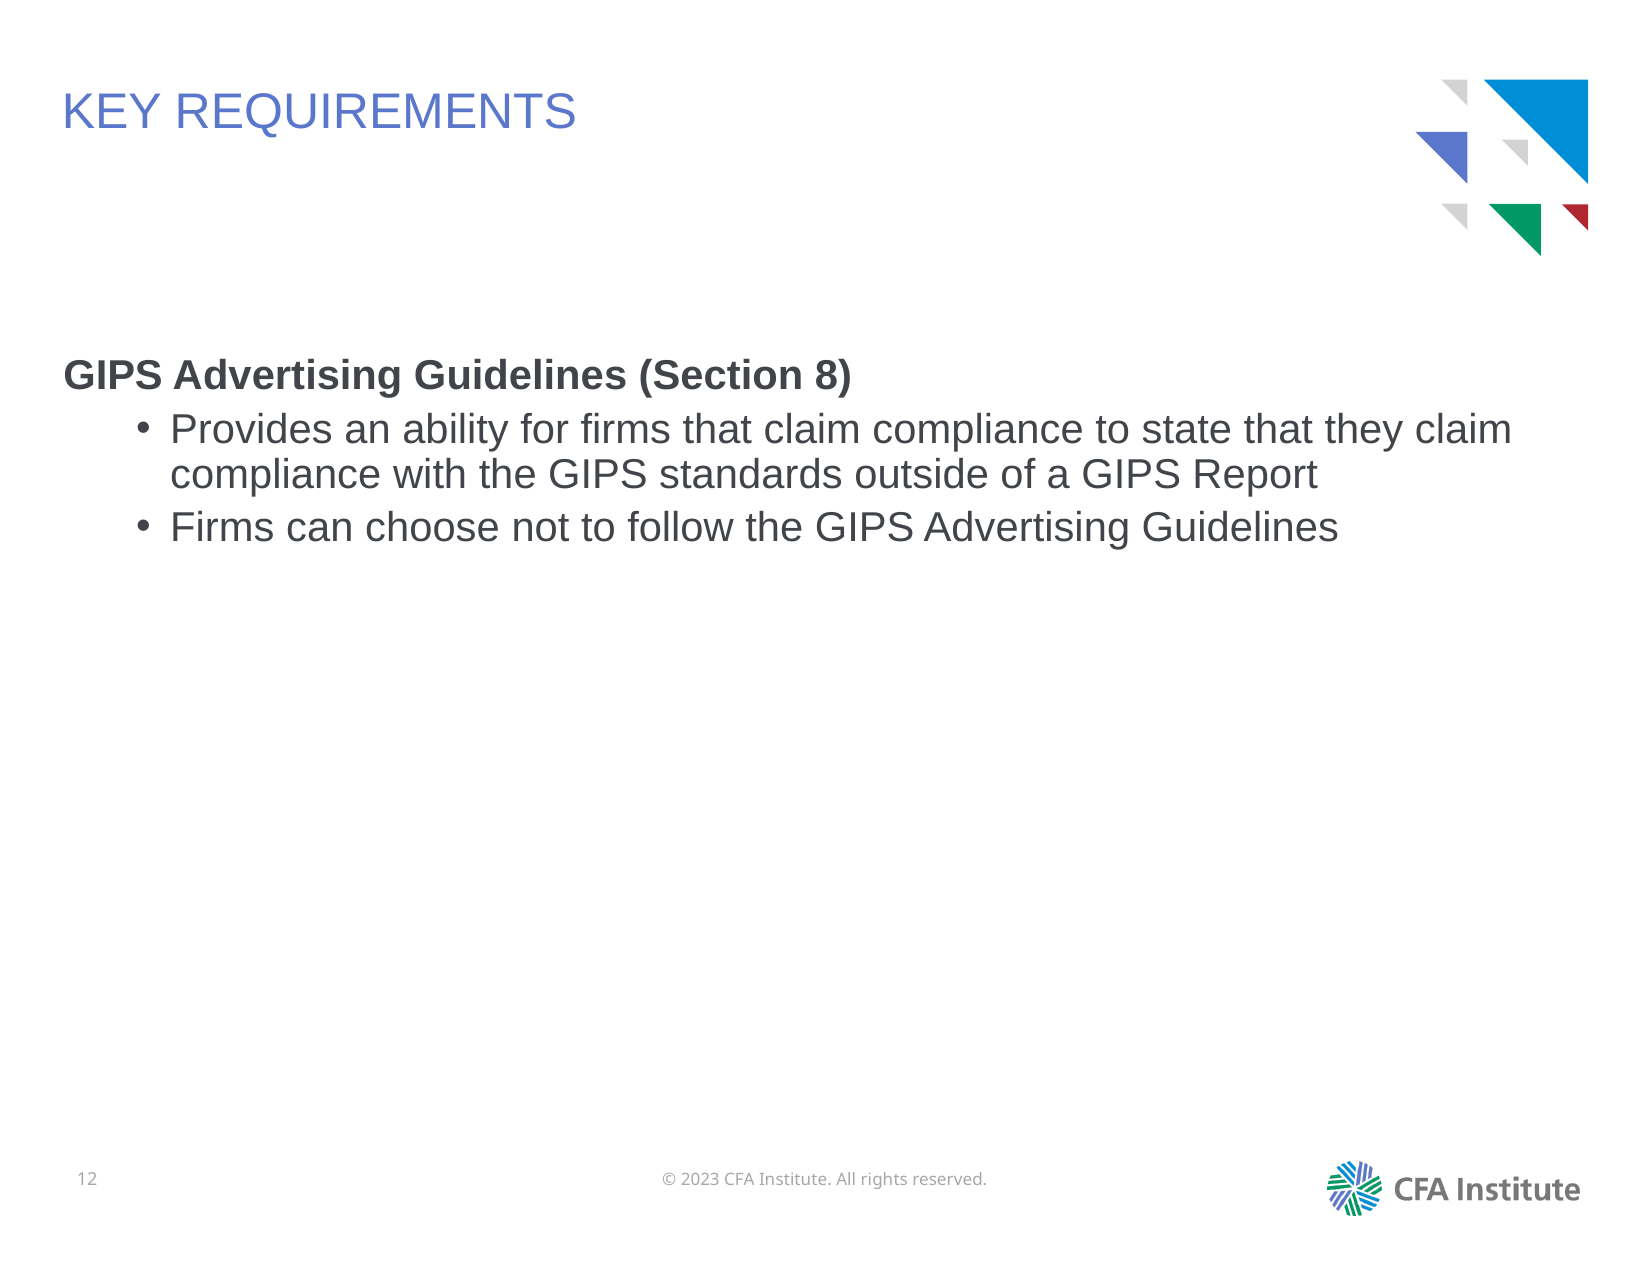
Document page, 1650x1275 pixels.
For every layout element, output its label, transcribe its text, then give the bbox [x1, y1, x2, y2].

slide_number 12 [61, 1145, 237, 1214]
list GIPS Advertising Guidelines (Section 8) Provides an ability for firms that claim compliance to state that they claim compliance with the GIPS standards outside of a GIPS Report Firms can choose not to follow the GIPS Advertising Guidelines [61, 346, 1580, 1146]
title KEY REQUIREMENTS [61, 84, 1428, 315]
footer © 2023 CFA Institute. All rights reserved. [546, 1145, 1104, 1214]
picture [1327, 1161, 1580, 1216]
